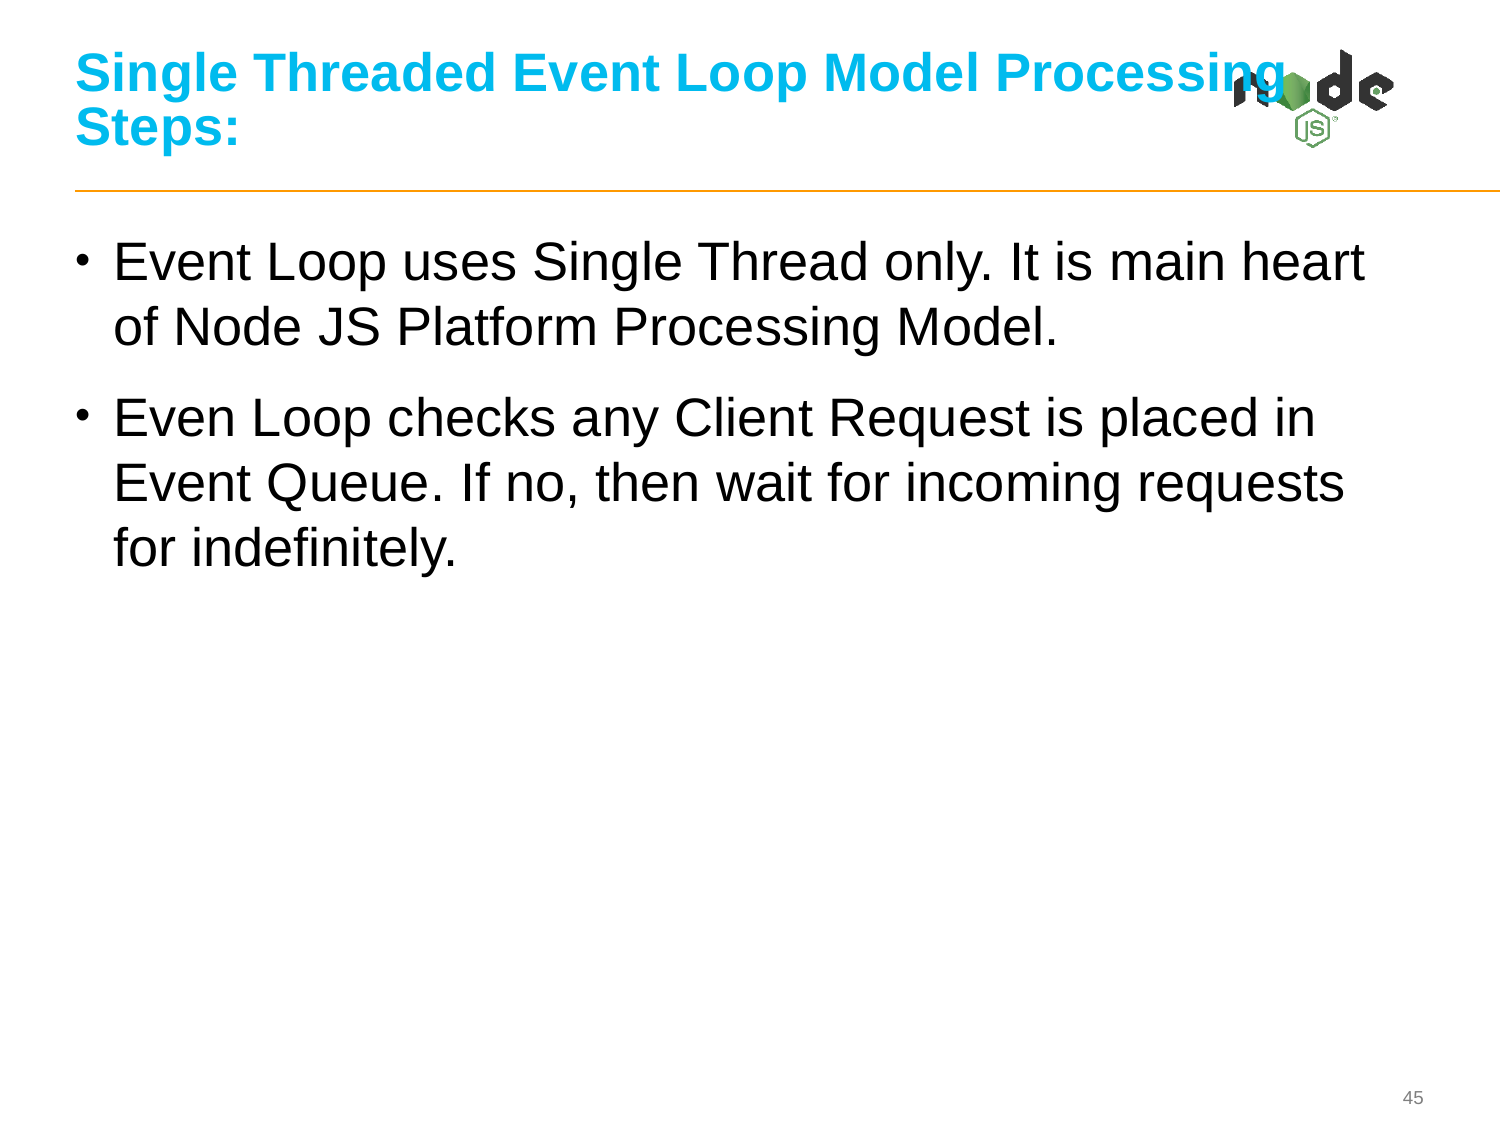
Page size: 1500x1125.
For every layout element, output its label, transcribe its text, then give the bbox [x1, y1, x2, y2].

list Event Loop uses Single Thread only. It is main heart of Node JS Platform Processing Model. Even Loop checks any Client Request is placed in Event Queue. If no, then wait for incoming requests for indefinitely. [75, 226, 1425, 1053]
title Single Threaded Event Loop Model Processing Steps: [75, 27, 1422, 157]
